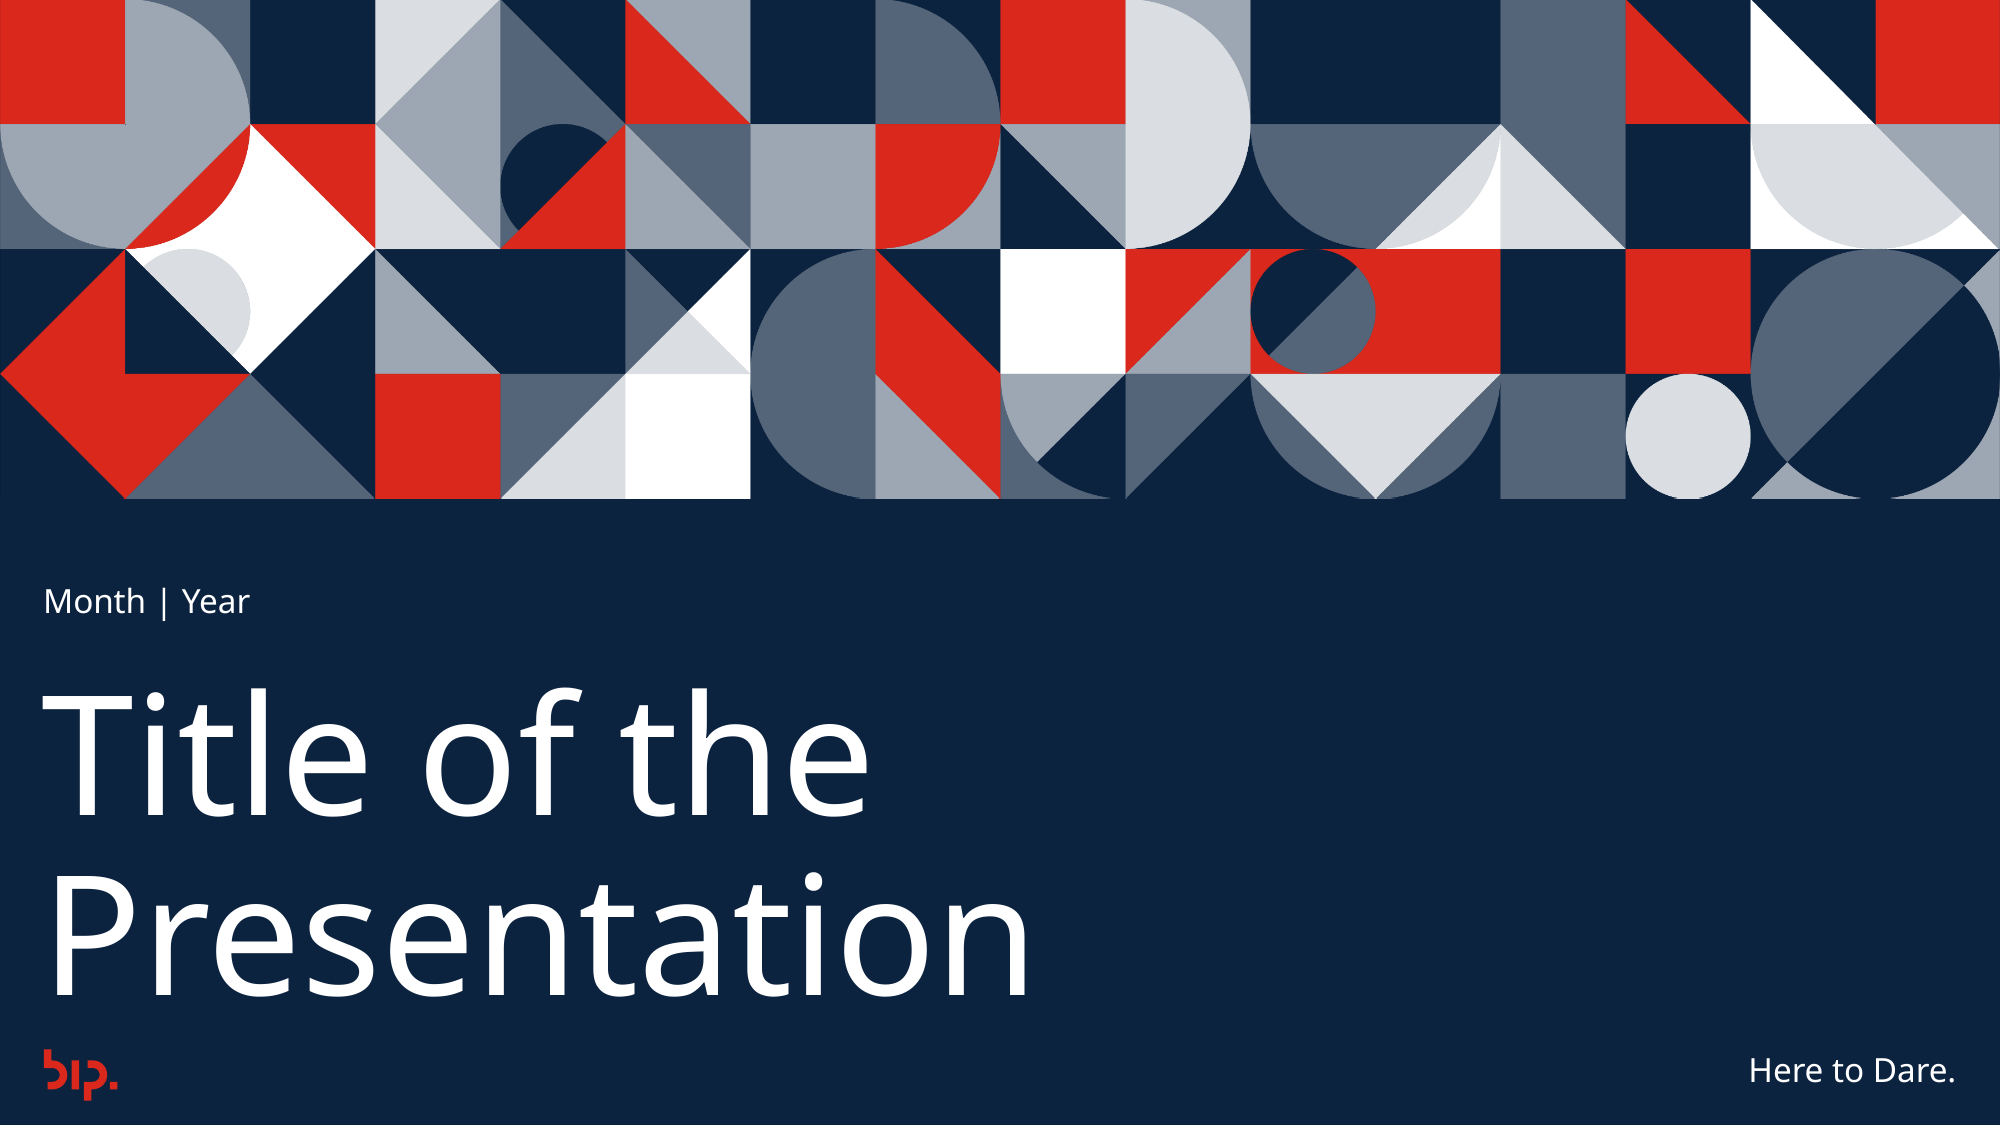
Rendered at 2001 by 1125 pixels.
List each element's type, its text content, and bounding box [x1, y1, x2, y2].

picture [0, 0, 2000, 499]
list Title of the Presentation [41, 706, 1199, 1032]
list Month | Year [43, 584, 325, 622]
